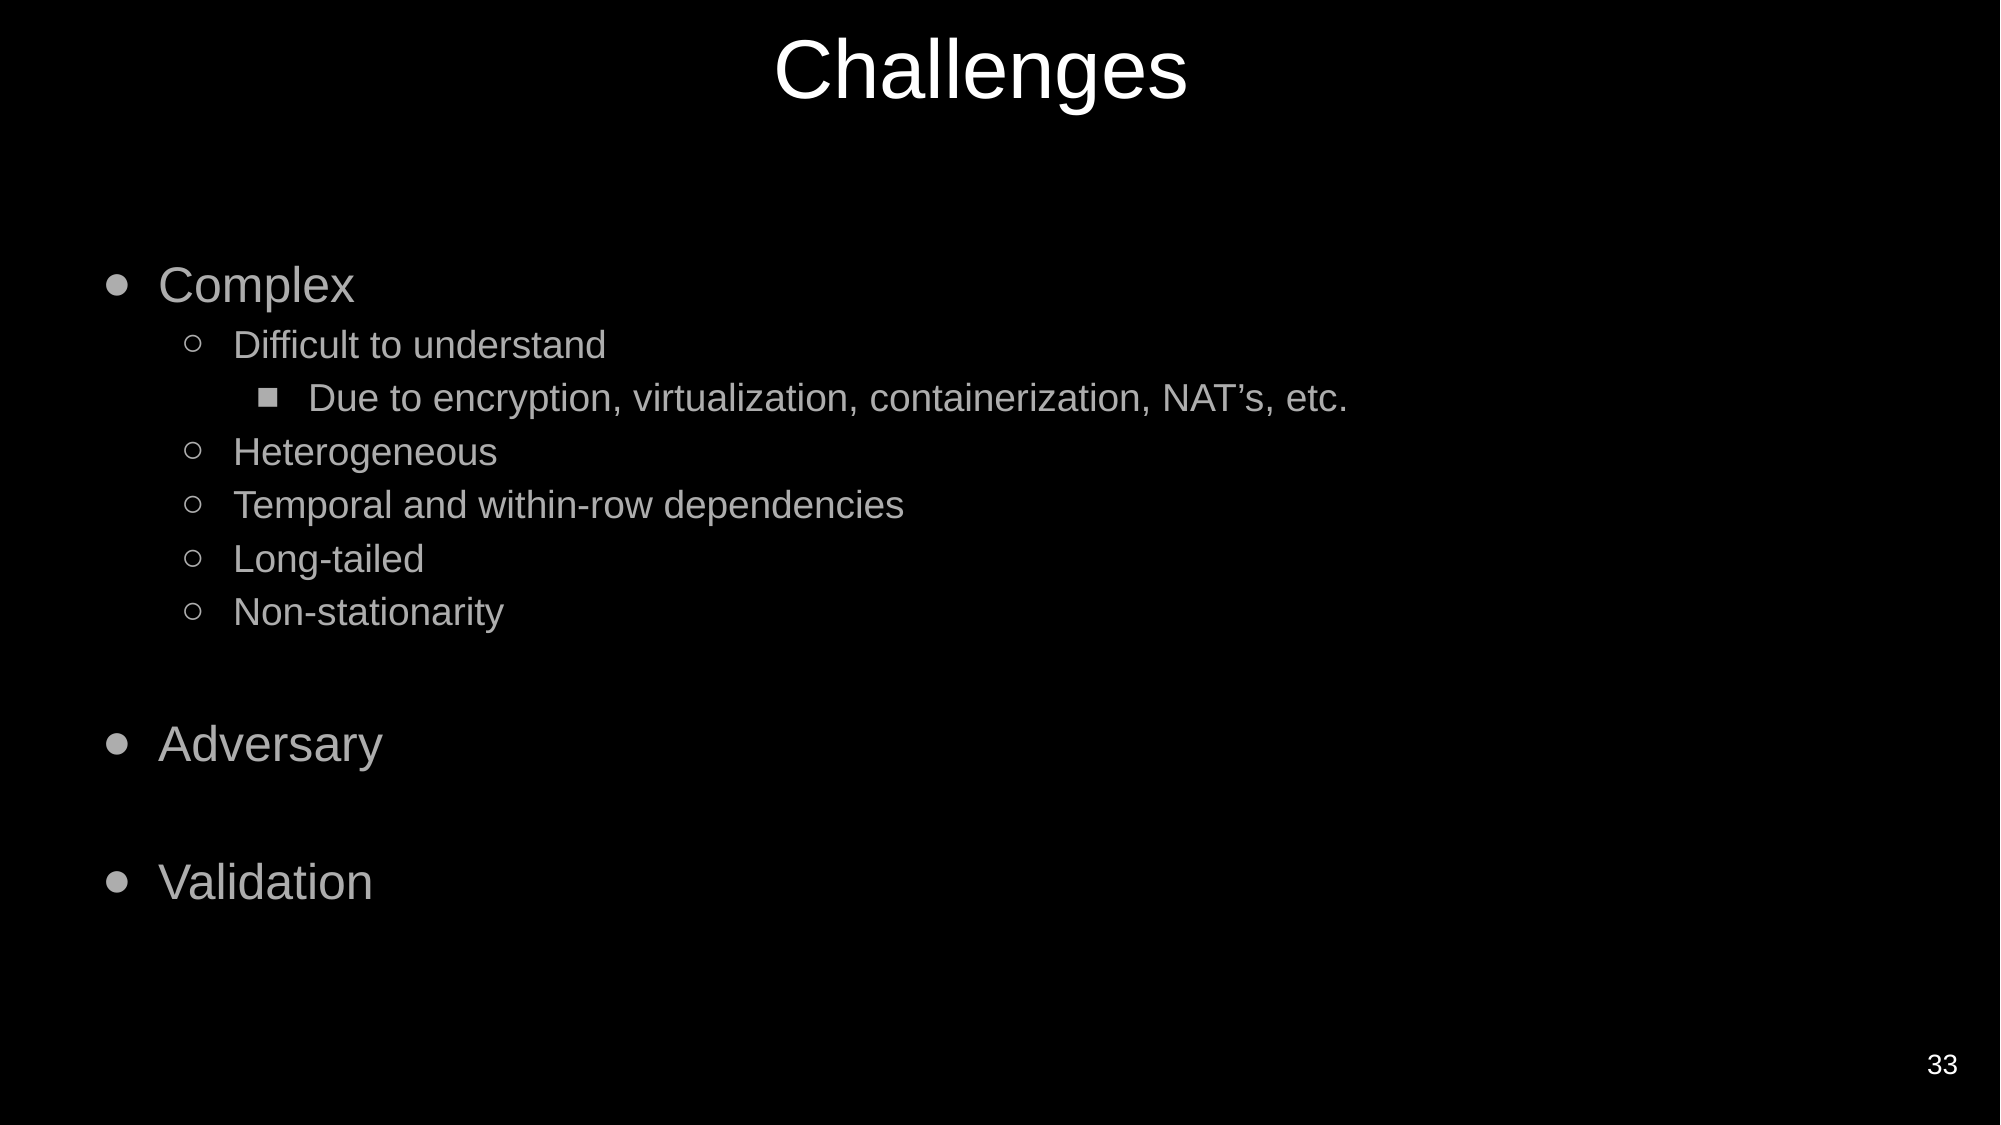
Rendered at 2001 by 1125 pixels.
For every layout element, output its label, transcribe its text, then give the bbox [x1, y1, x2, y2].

list Complex Difficult to understand Due to encryption, virtualization, containerization, NAT’s, etc. Heterogeneous Temporal and within-row dependencies Long-tailed Non-stationarity Adversary Validation [68, 183, 1932, 942]
title Challenges [49, 0, 1914, 129]
slide_number 33 [1853, 1019, 1974, 1106]
